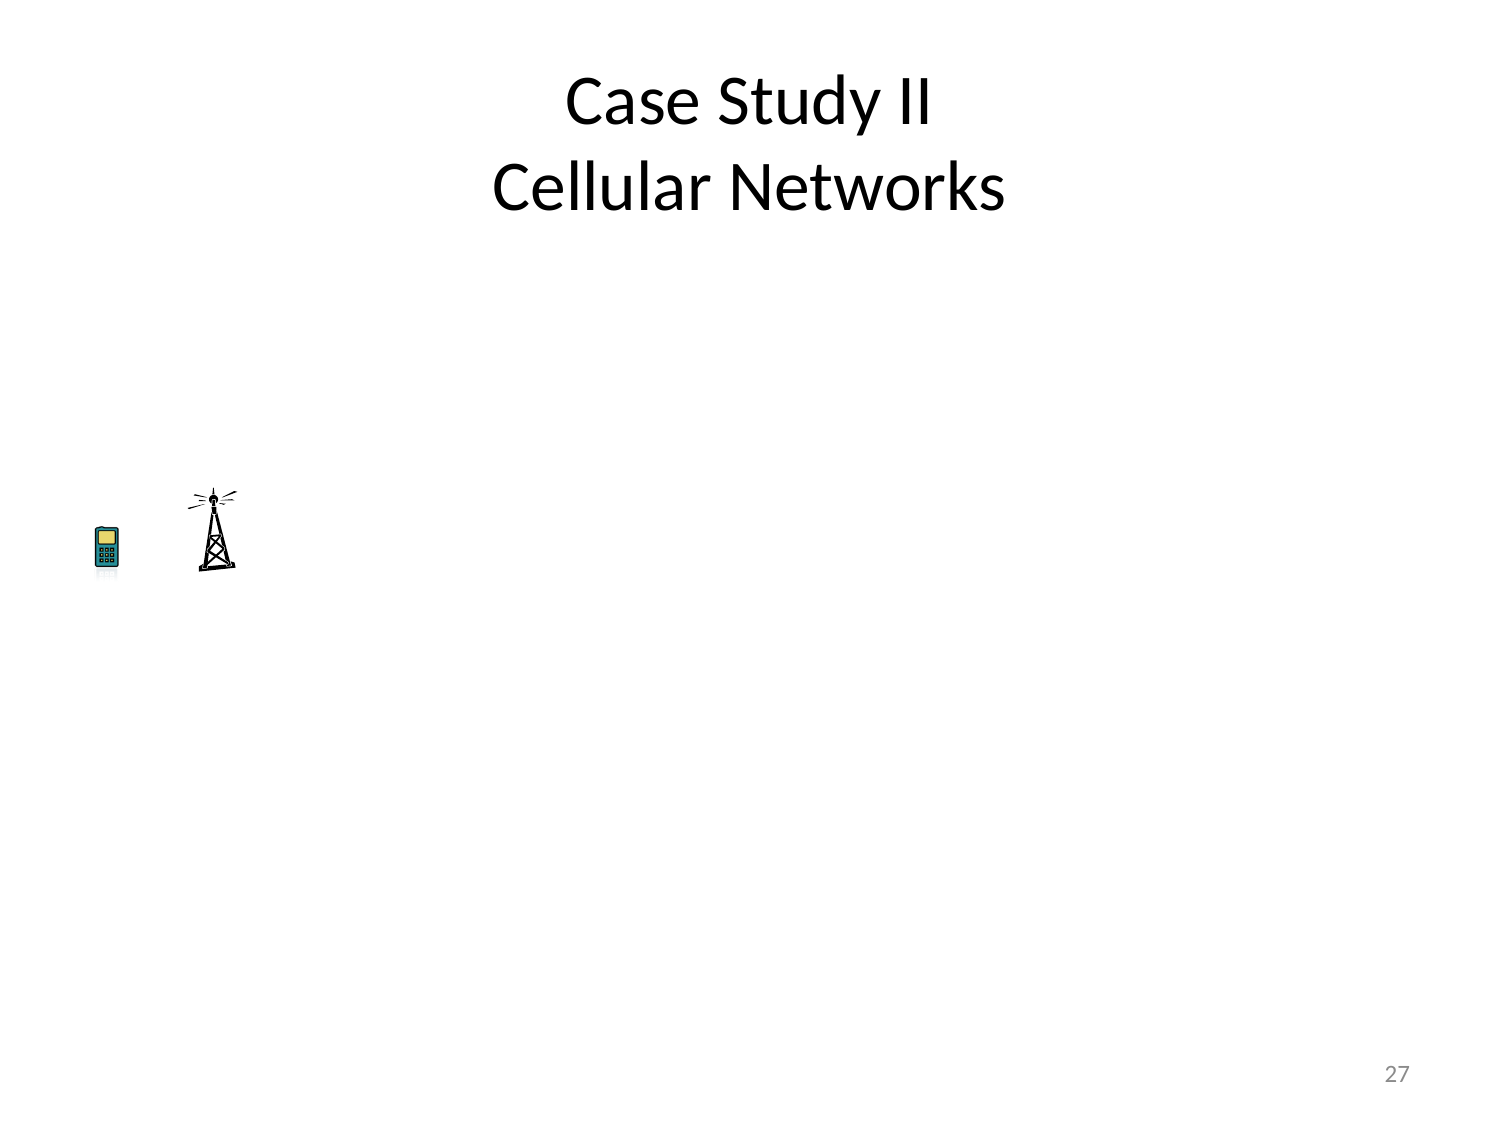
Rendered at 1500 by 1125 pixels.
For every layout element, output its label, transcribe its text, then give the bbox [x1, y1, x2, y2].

slide_number 27 [1074, 1042, 1425, 1103]
title Case Study II Cellular Networks [75, 45, 1425, 233]
picture [74, 524, 138, 588]
picture [187, 487, 238, 572]
